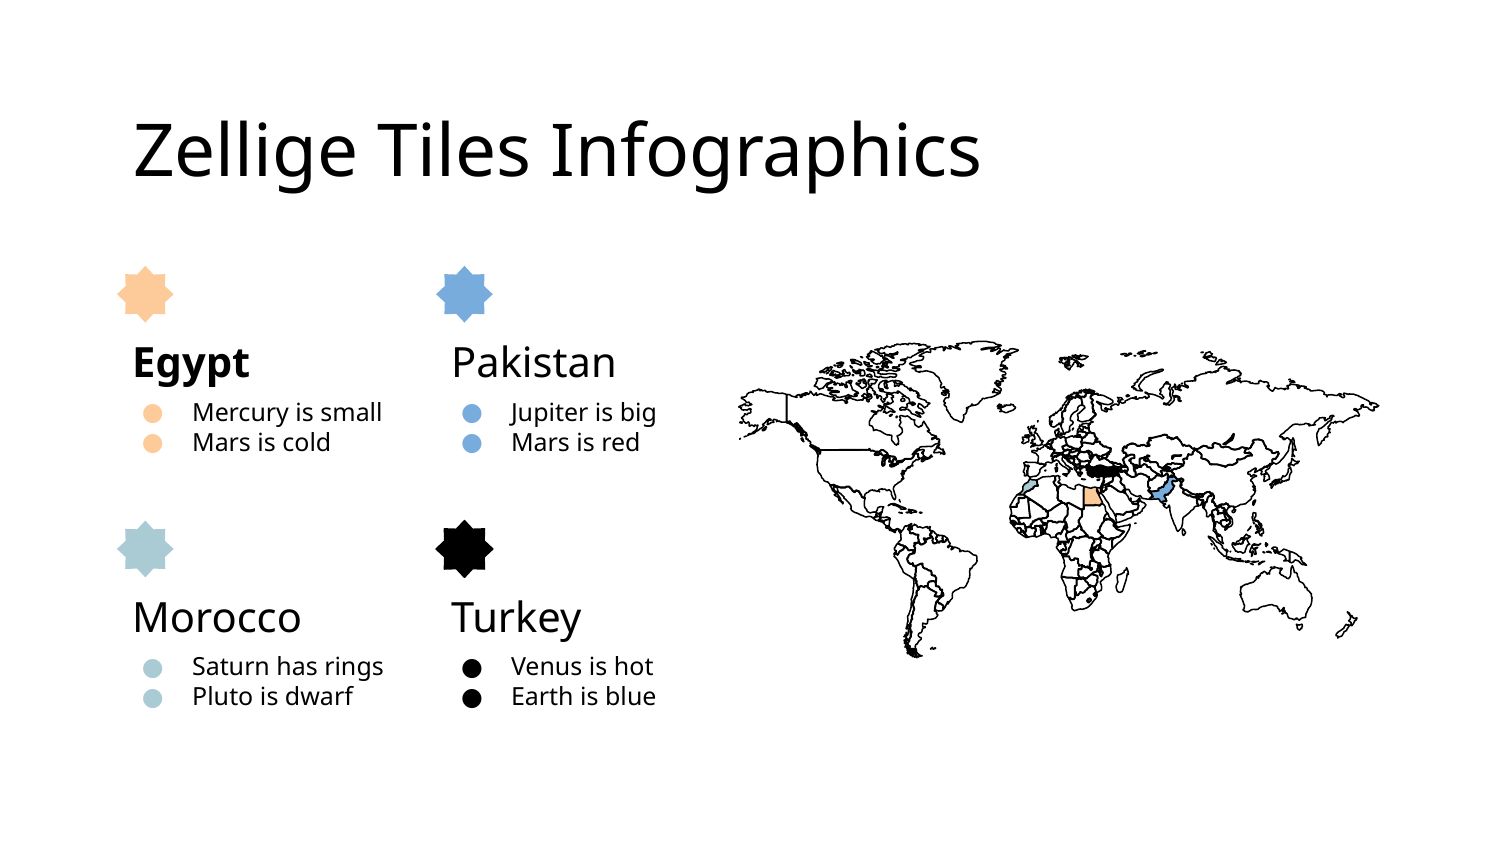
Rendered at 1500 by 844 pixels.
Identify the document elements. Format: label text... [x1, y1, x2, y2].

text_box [116, 520, 433, 734]
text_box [738, 341, 1380, 658]
title Zellige Tiles Infographics [118, 88, 1383, 206]
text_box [435, 520, 752, 734]
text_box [116, 265, 433, 479]
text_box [435, 265, 752, 479]
